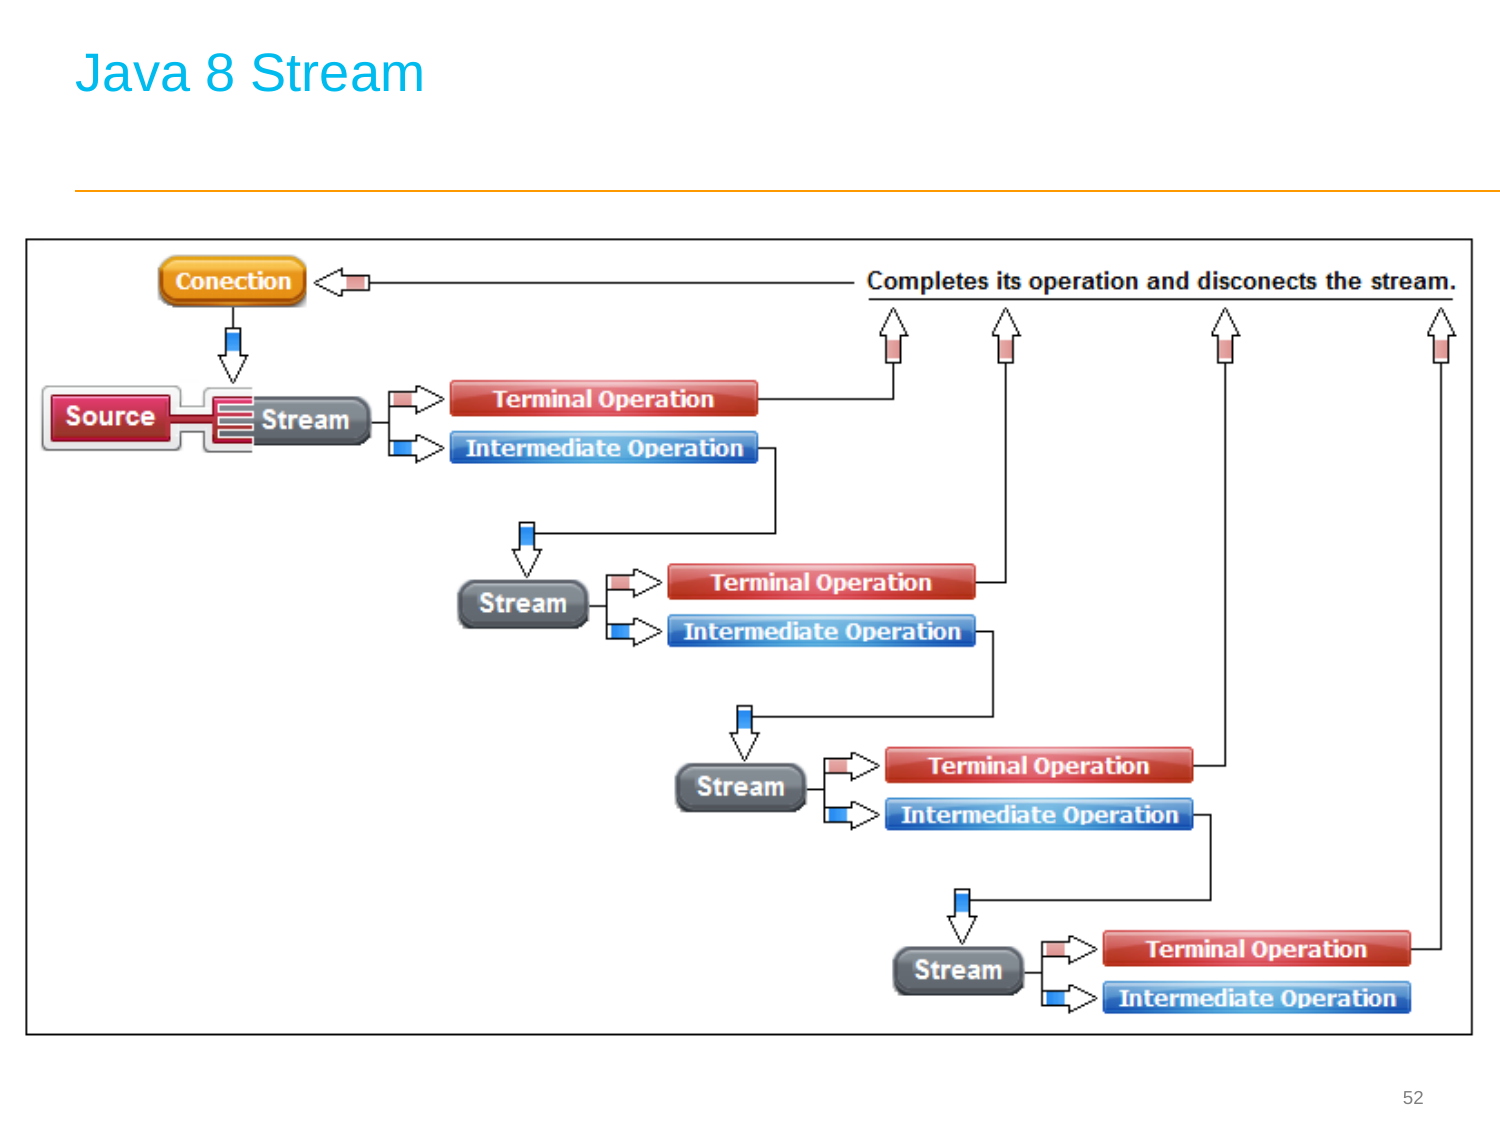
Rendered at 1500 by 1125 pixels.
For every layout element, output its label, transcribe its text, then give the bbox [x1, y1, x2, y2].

title Java 8 Stream [75, 27, 1422, 157]
picture [24, 237, 1476, 1054]
